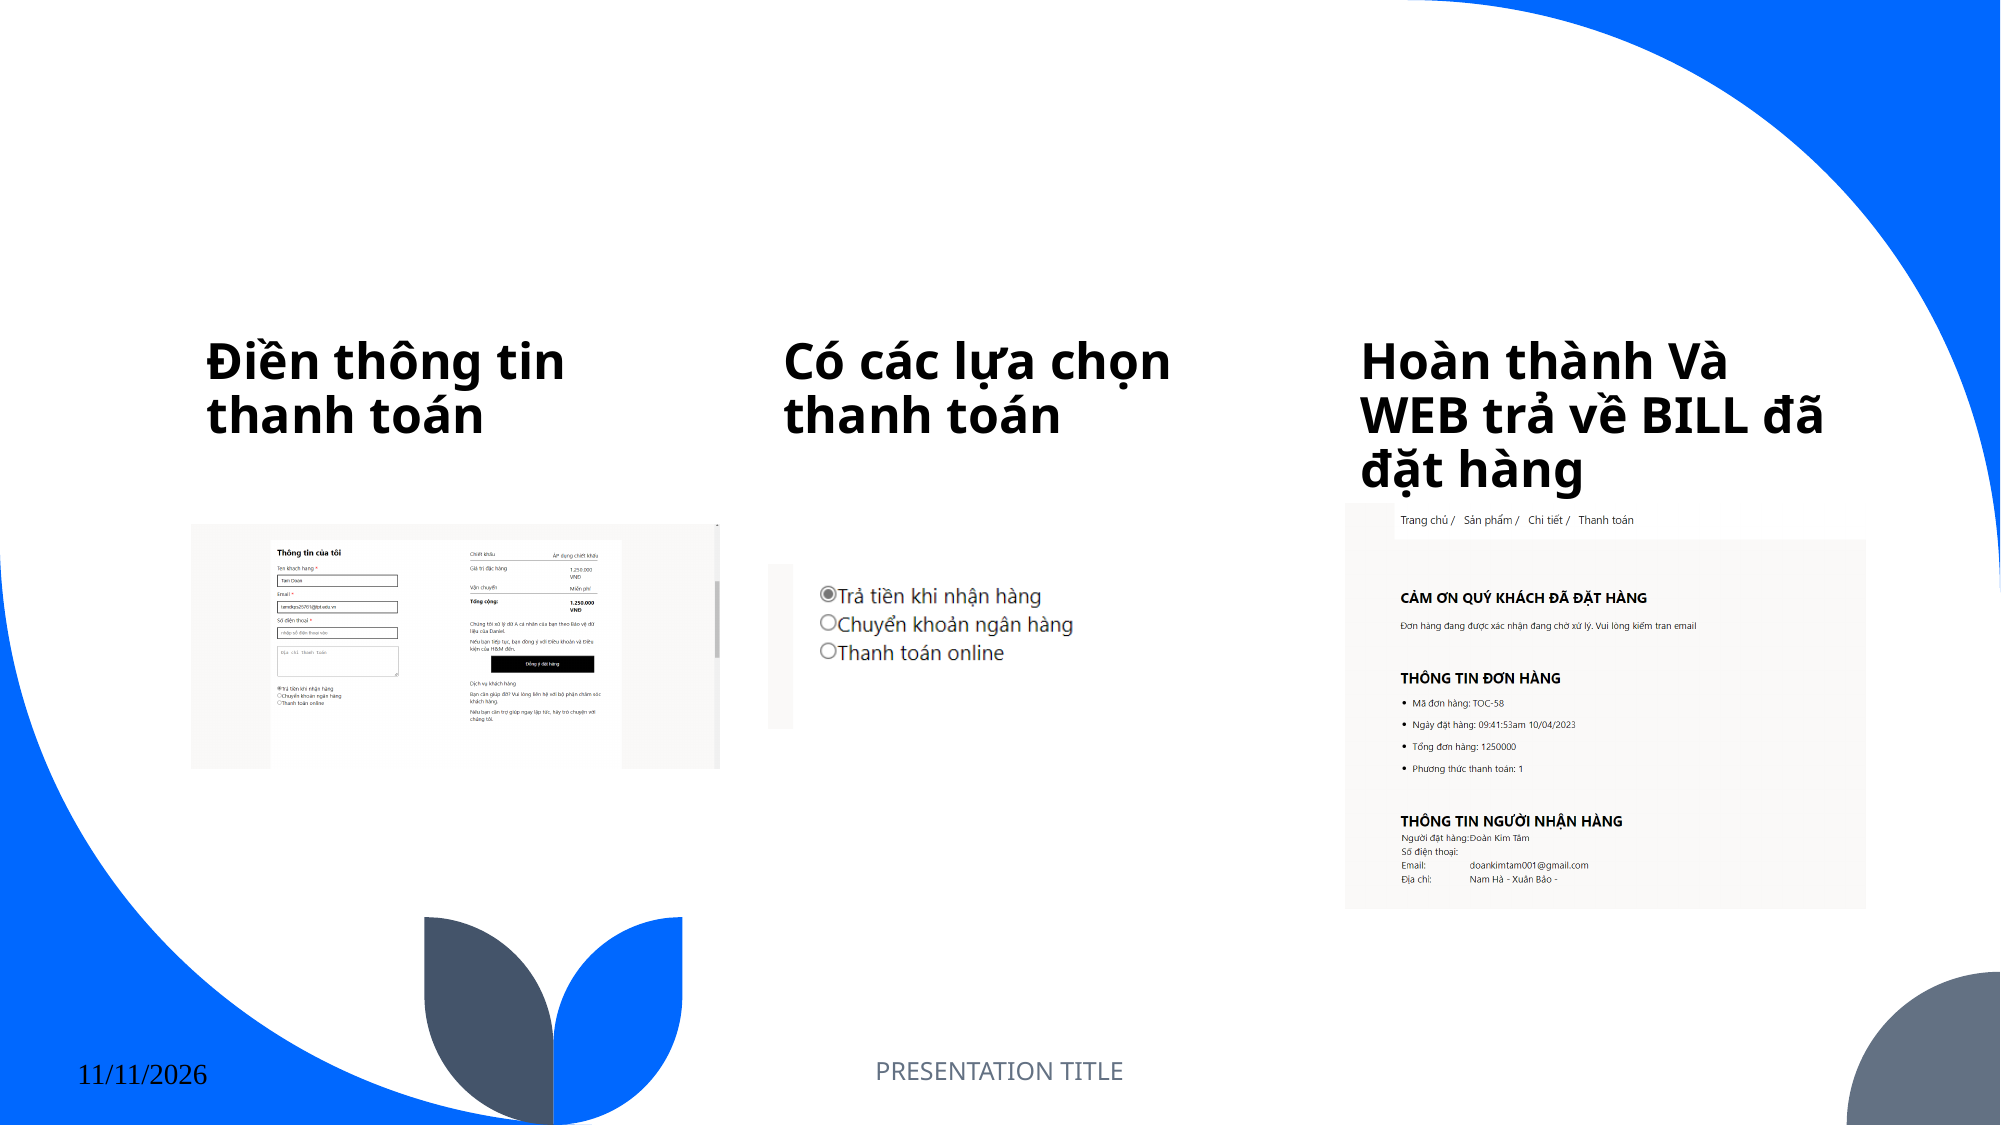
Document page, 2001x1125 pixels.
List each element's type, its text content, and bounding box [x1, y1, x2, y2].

list Điền thông tin thanh toán [191, 328, 713, 415]
list Hoàn thành Và WEB trả về BILL đã đặt hàng [1345, 328, 1866, 503]
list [768, 564, 1289, 729]
slide_number [1665, 1042, 1938, 1103]
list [1345, 503, 1866, 909]
list Có các lựa chọn thanh toán [768, 328, 1289, 415]
footer PRESENTATION TITLE [662, 1042, 1338, 1103]
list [191, 524, 720, 769]
slide_number [62, 1042, 353, 1103]
